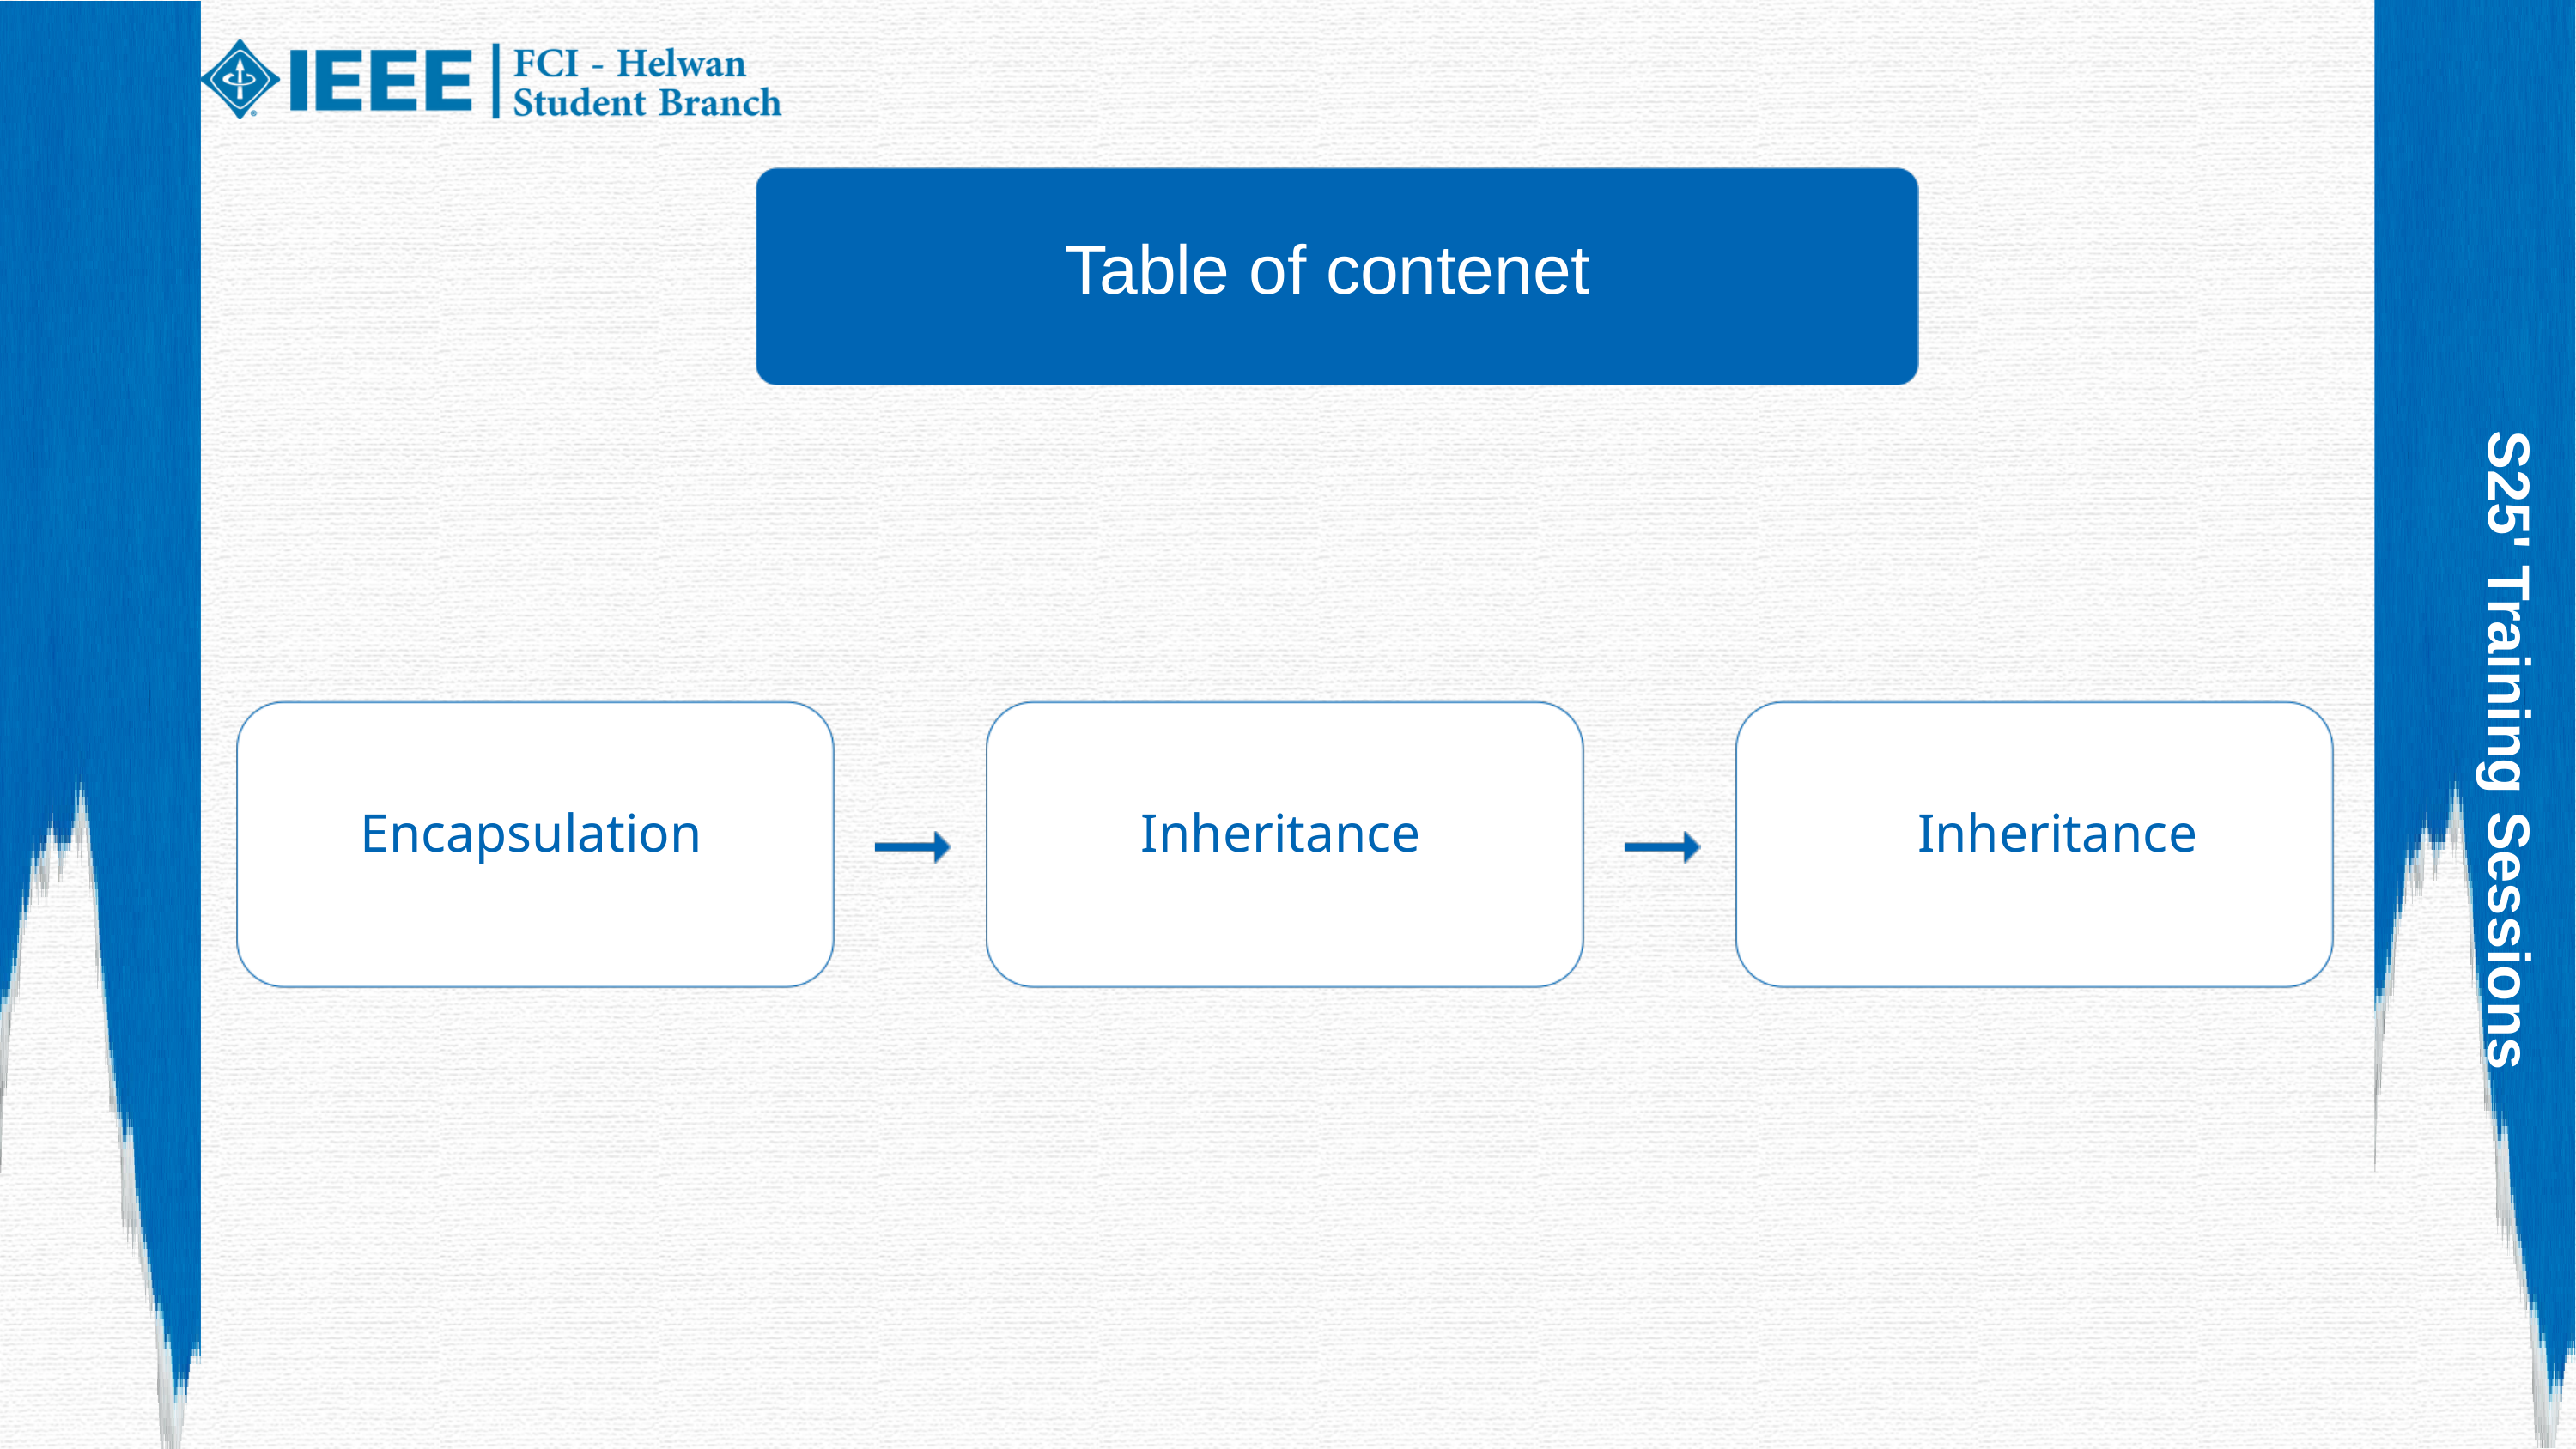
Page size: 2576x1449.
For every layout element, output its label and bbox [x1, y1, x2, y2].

text_box [2374, 0, 2576, 706]
text_box [756, 302, 1919, 385]
text_box [200, 39, 785, 119]
text_box [756, 160, 1919, 191]
text_box [235, 695, 841, 995]
text_box [2209, 706, 2576, 794]
text_box [1735, 695, 2341, 995]
text_box [1845, 775, 2284, 876]
text_box [2374, 801, 2576, 1448]
text_box [0, 1, 201, 1449]
text_box [736, 191, 1939, 296]
text_box [1624, 831, 1701, 864]
text_box [874, 831, 951, 864]
text_box [985, 695, 1591, 995]
text_box [319, 775, 757, 876]
text_box [1068, 775, 1507, 876]
text_box [0, 0, 2576, 1449]
